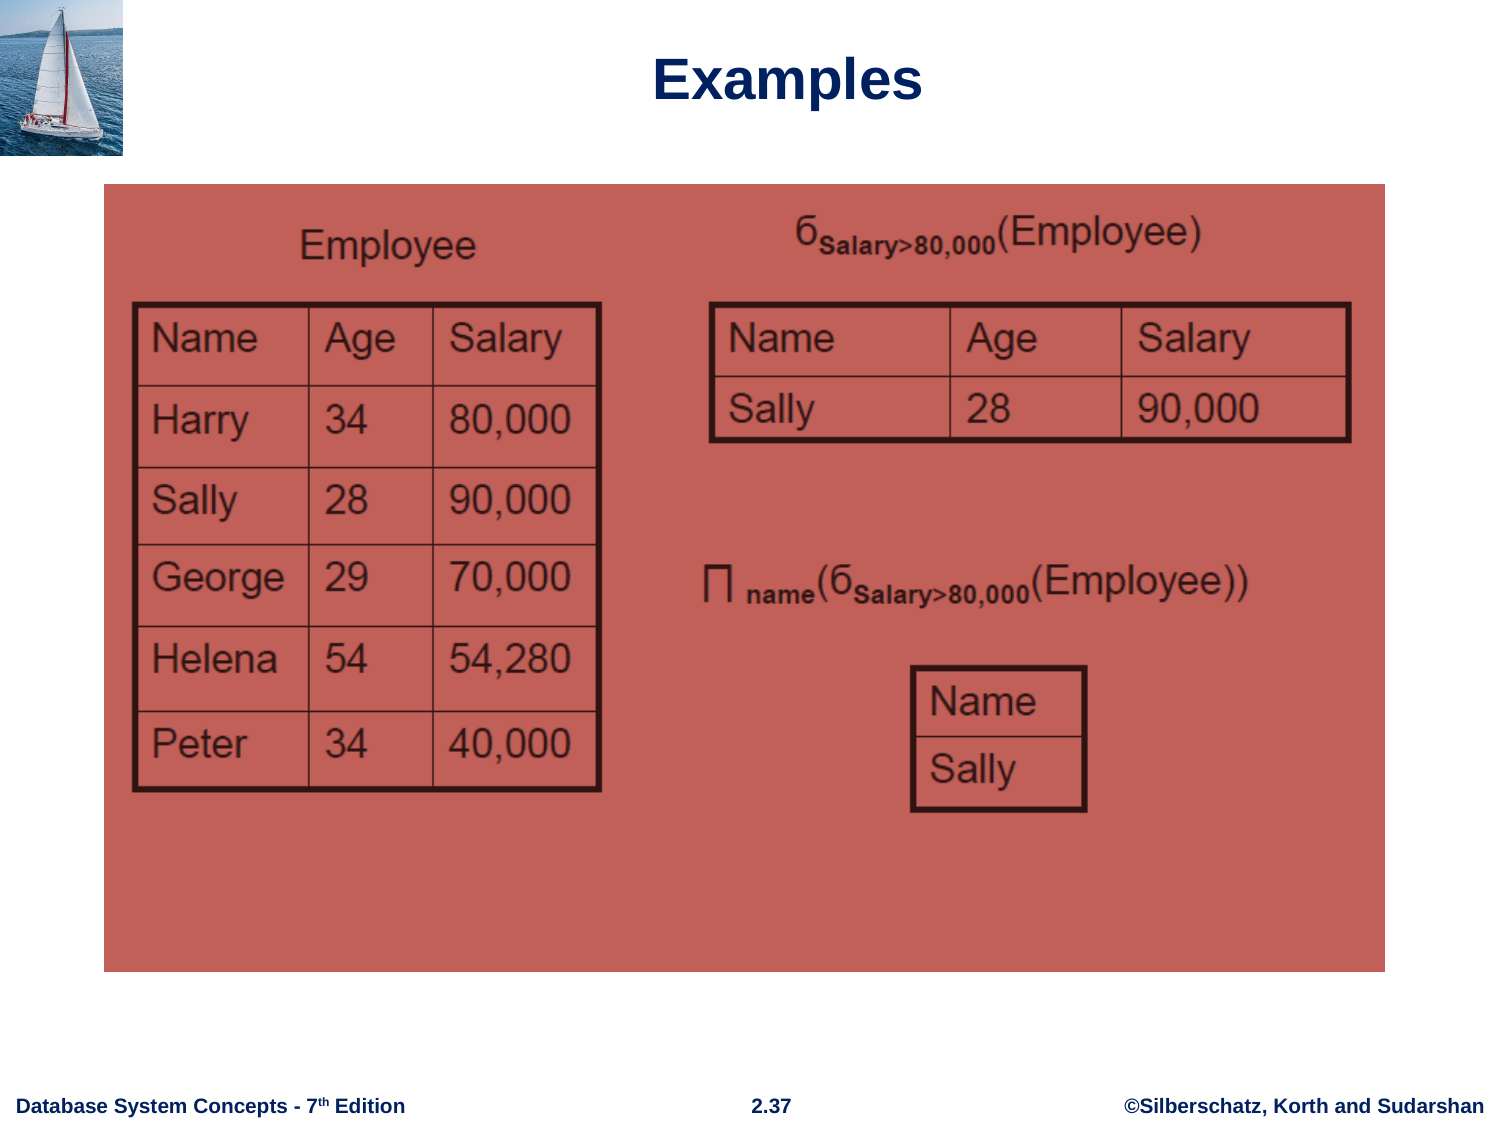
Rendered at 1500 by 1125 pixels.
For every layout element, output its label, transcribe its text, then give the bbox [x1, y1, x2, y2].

title Examples [125, 18, 1452, 120]
picture [0, 0, 123, 156]
picture [104, 184, 1385, 972]
